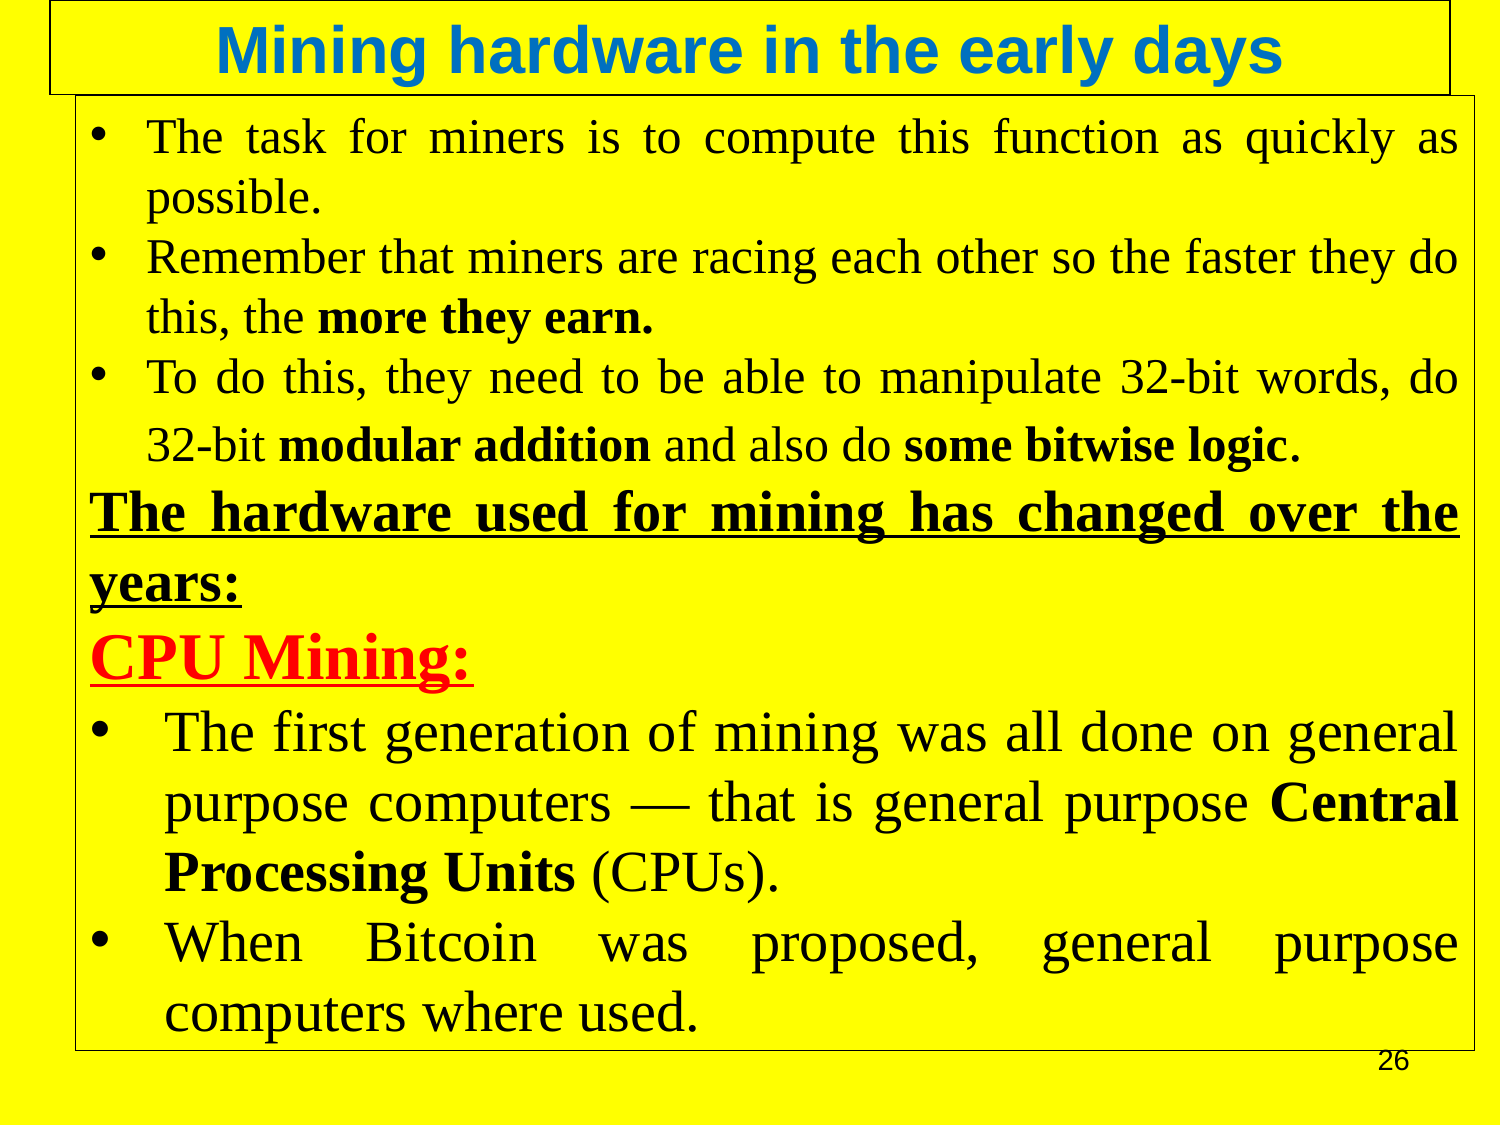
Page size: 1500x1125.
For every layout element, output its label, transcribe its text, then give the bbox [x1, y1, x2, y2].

slide_number 26 [1340, 1051, 1426, 1090]
text_box Mining hardware in the early days [50, 0, 1450, 95]
text_box The task for miners is to compute this function as quickly as possible. Remember that miners are racing each other so the faster they do this, the more they earn. To do this, they need to be able to manipulate 32‐bit words, do 32‐bit modular addition and also do some bitwise logic. The hardware used for mining has changed over the years: CPU Mining: The first generation of mining was all done on general purpose computers — that is general purpose Central Processing Units (CPUs). When Bitcoin was proposed, general purpose computers where used. [75, 95, 1475, 1051]
